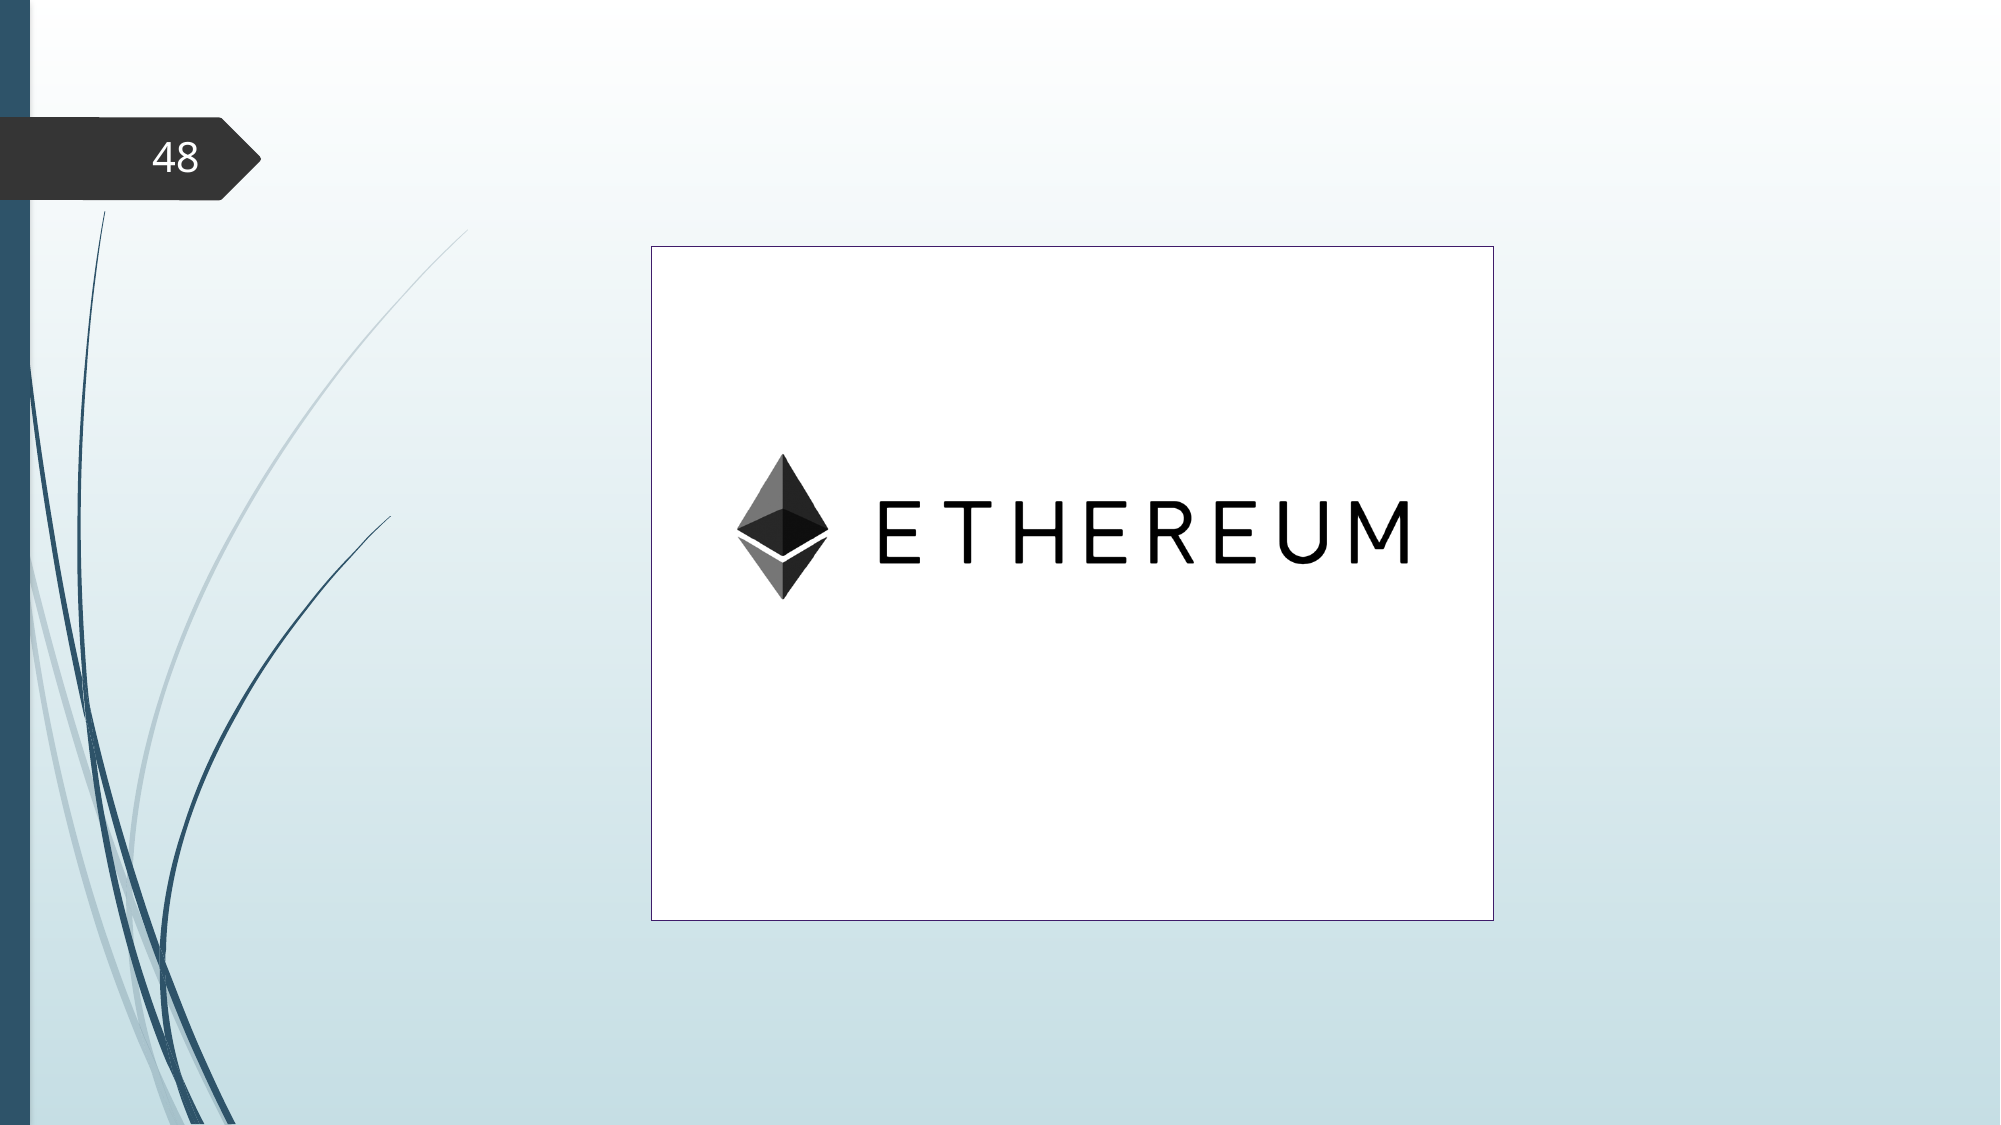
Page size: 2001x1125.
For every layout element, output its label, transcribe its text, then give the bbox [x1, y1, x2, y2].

picture [651, 246, 1494, 921]
slide_number 48 [87, 129, 216, 190]
